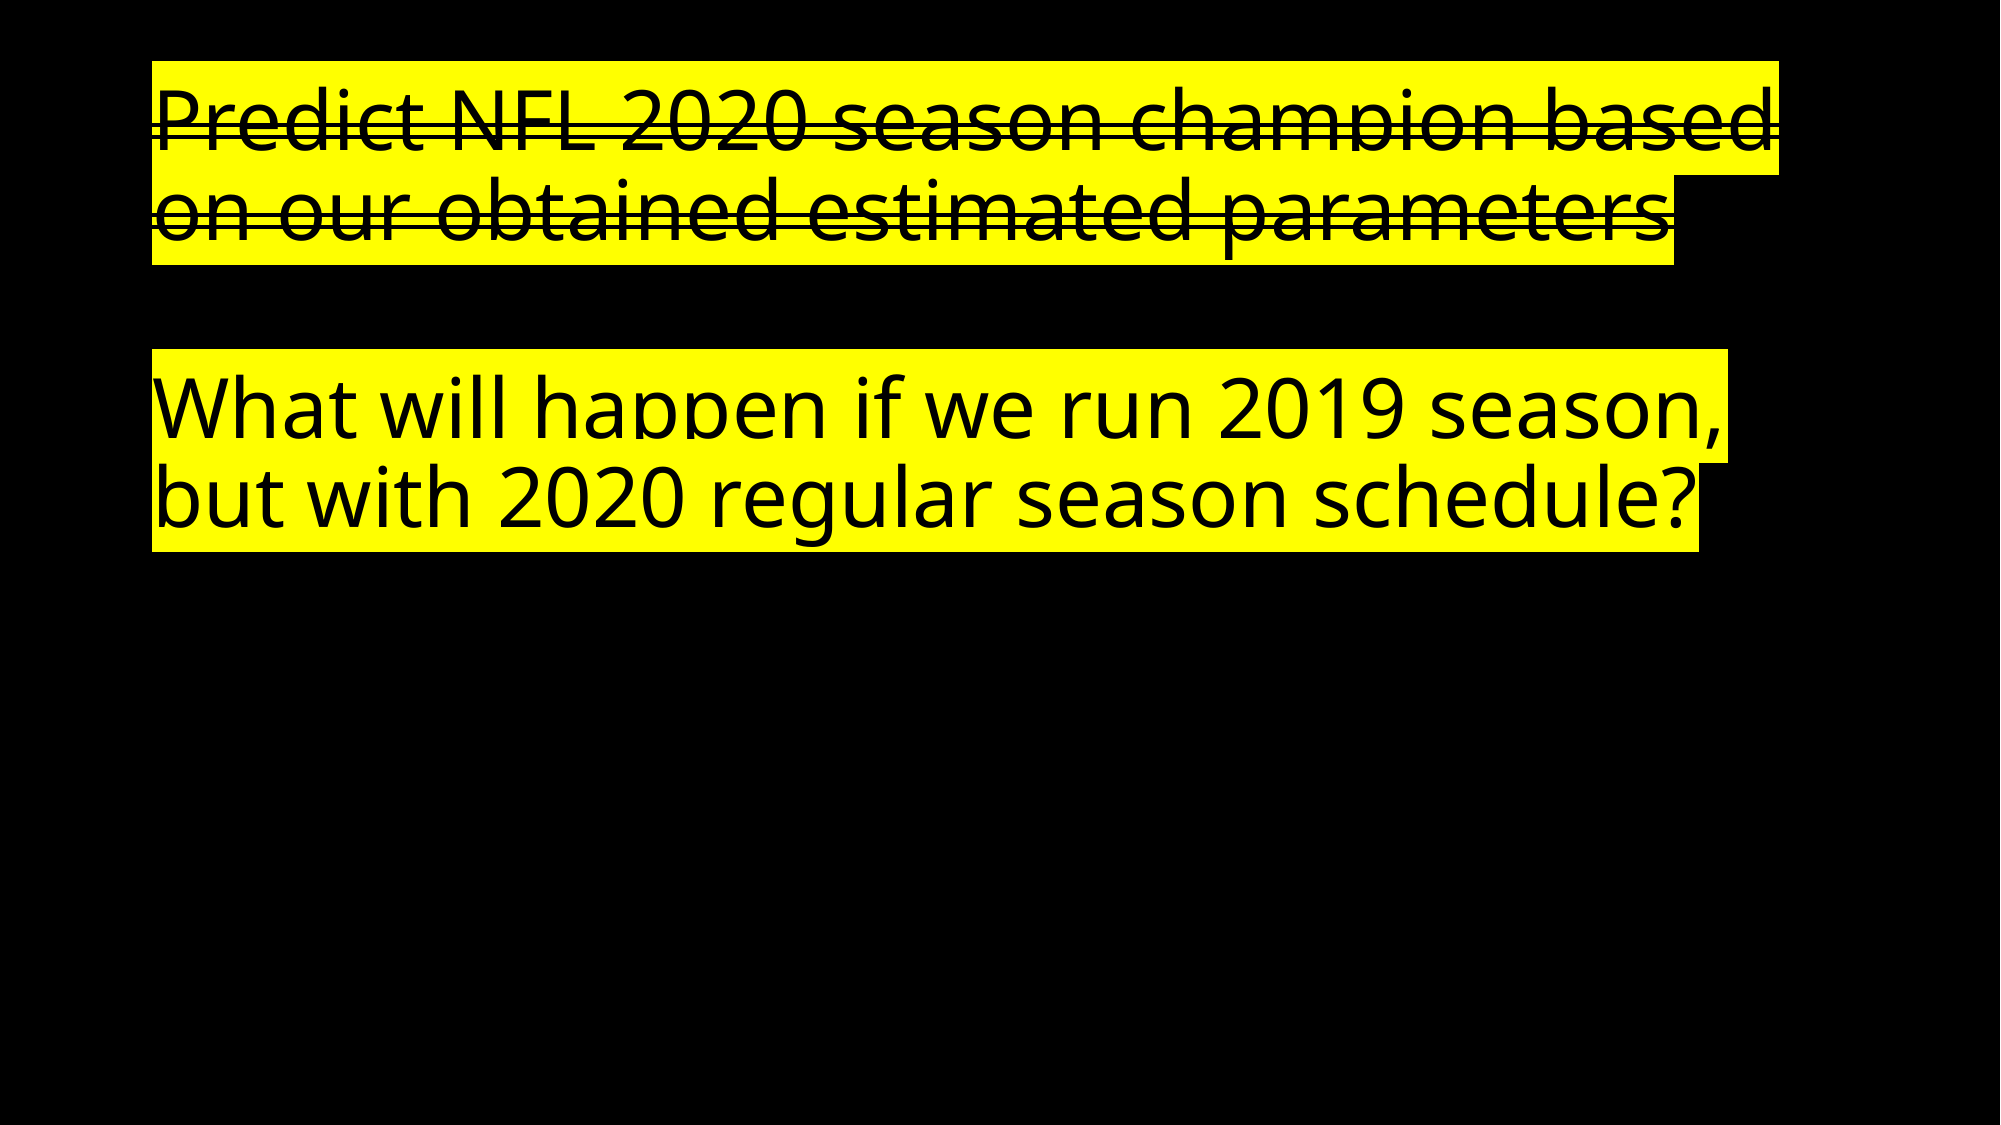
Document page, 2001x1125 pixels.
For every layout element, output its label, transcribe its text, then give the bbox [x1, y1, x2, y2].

title Predict NFL 2020 season champion based on our obtained estimated parameters [137, 59, 1863, 278]
text_box What will happen if we run 2019 season, but with 2020 regular season schedule? [137, 347, 1863, 565]
